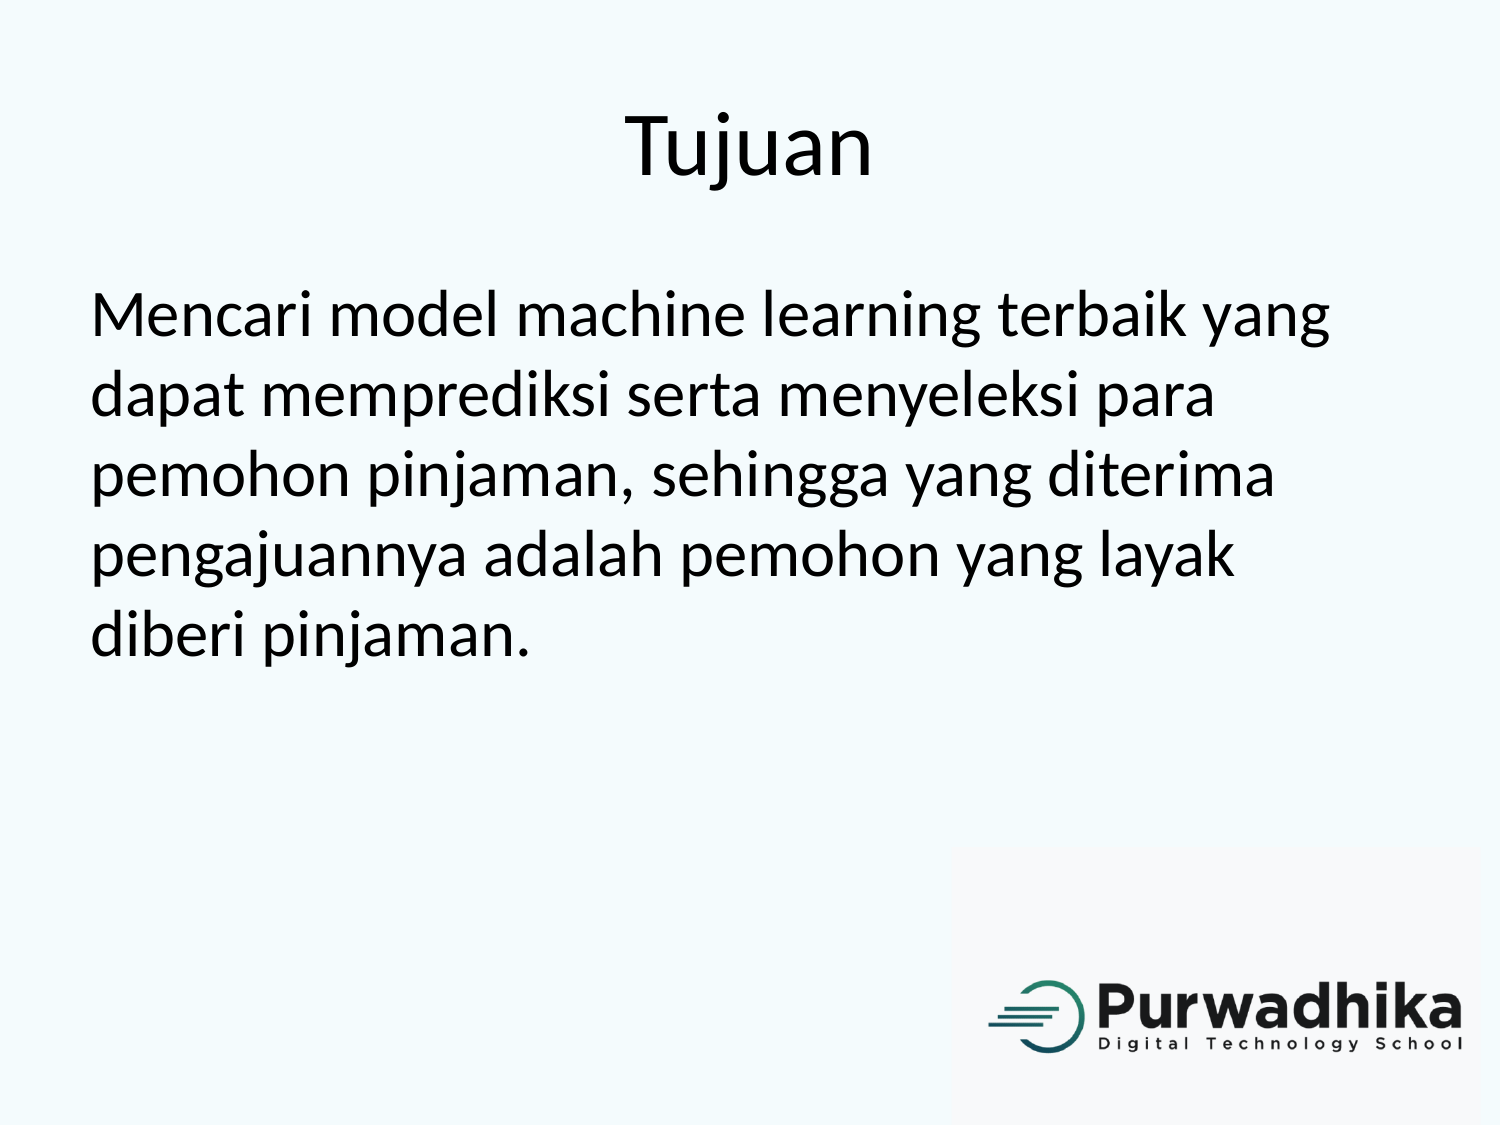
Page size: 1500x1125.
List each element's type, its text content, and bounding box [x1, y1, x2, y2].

list Mencari model machine learning terbaik yang dapat memprediksi serta menyeleksi para pemohon pinjaman, sehingga yang diterima pengajuannya adalah pemohon yang layak diberi pinjaman. [75, 262, 1425, 1005]
picture [951, 847, 1481, 1125]
title Tujuan [75, 45, 1425, 233]
